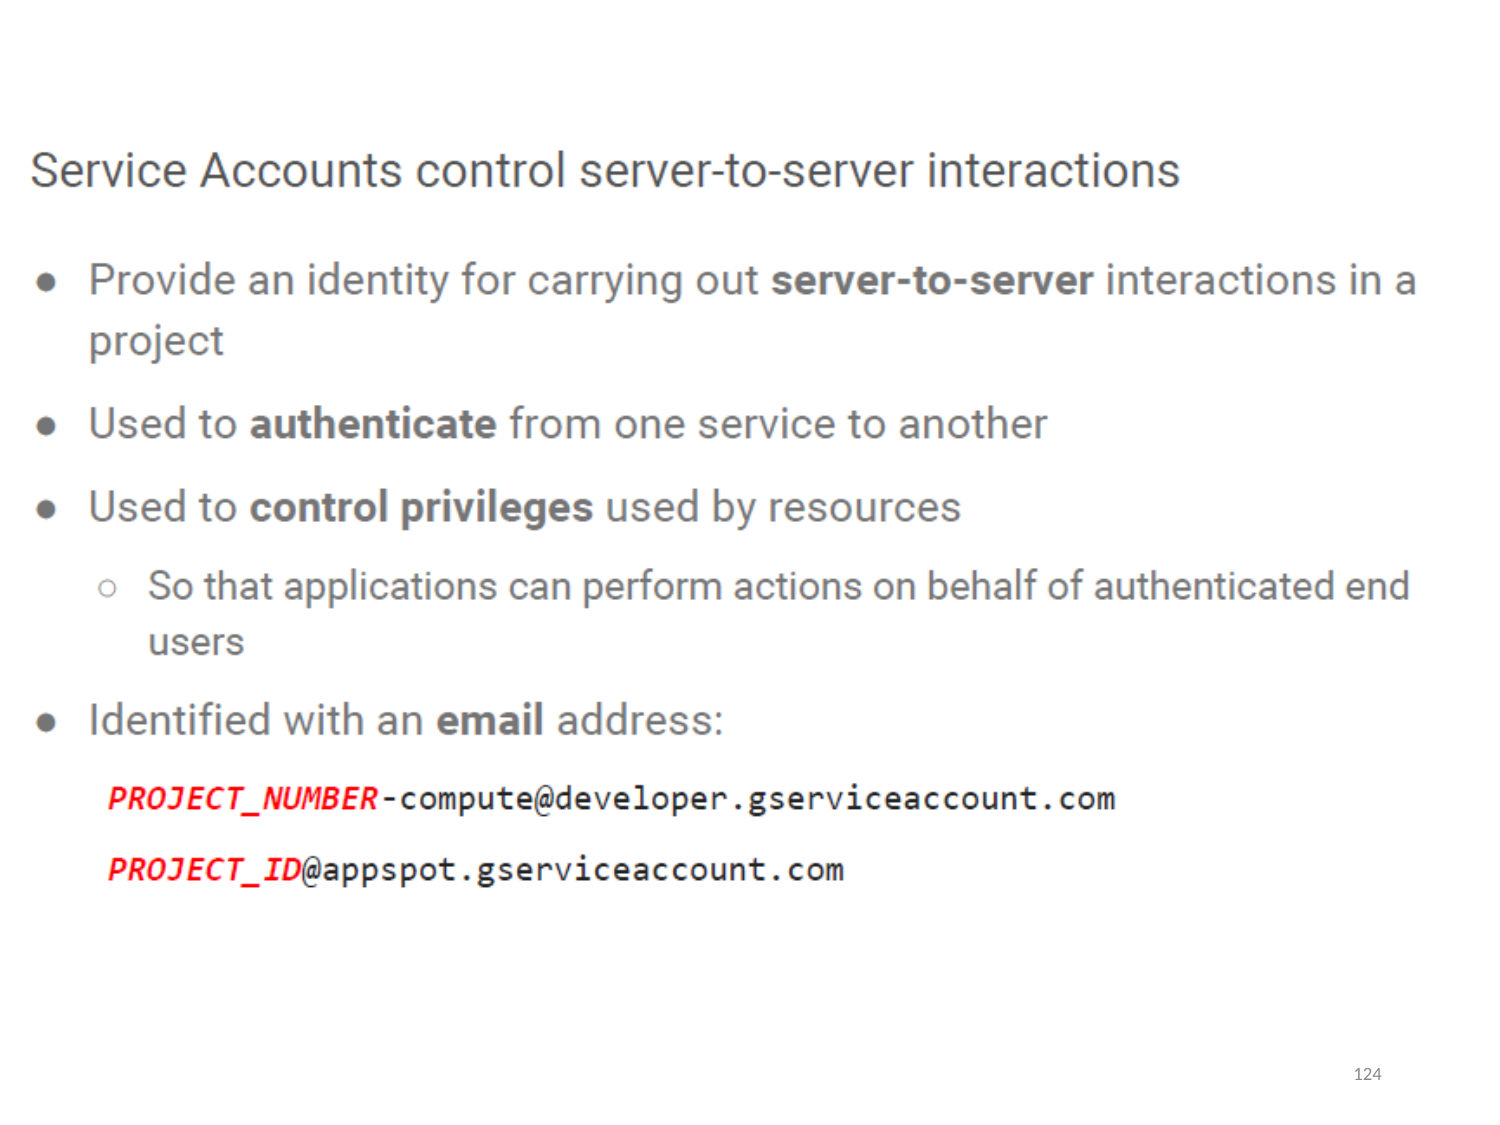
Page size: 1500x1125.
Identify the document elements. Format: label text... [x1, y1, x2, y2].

text_box 124 [1059, 1042, 1397, 1103]
picture [0, 137, 1500, 912]
